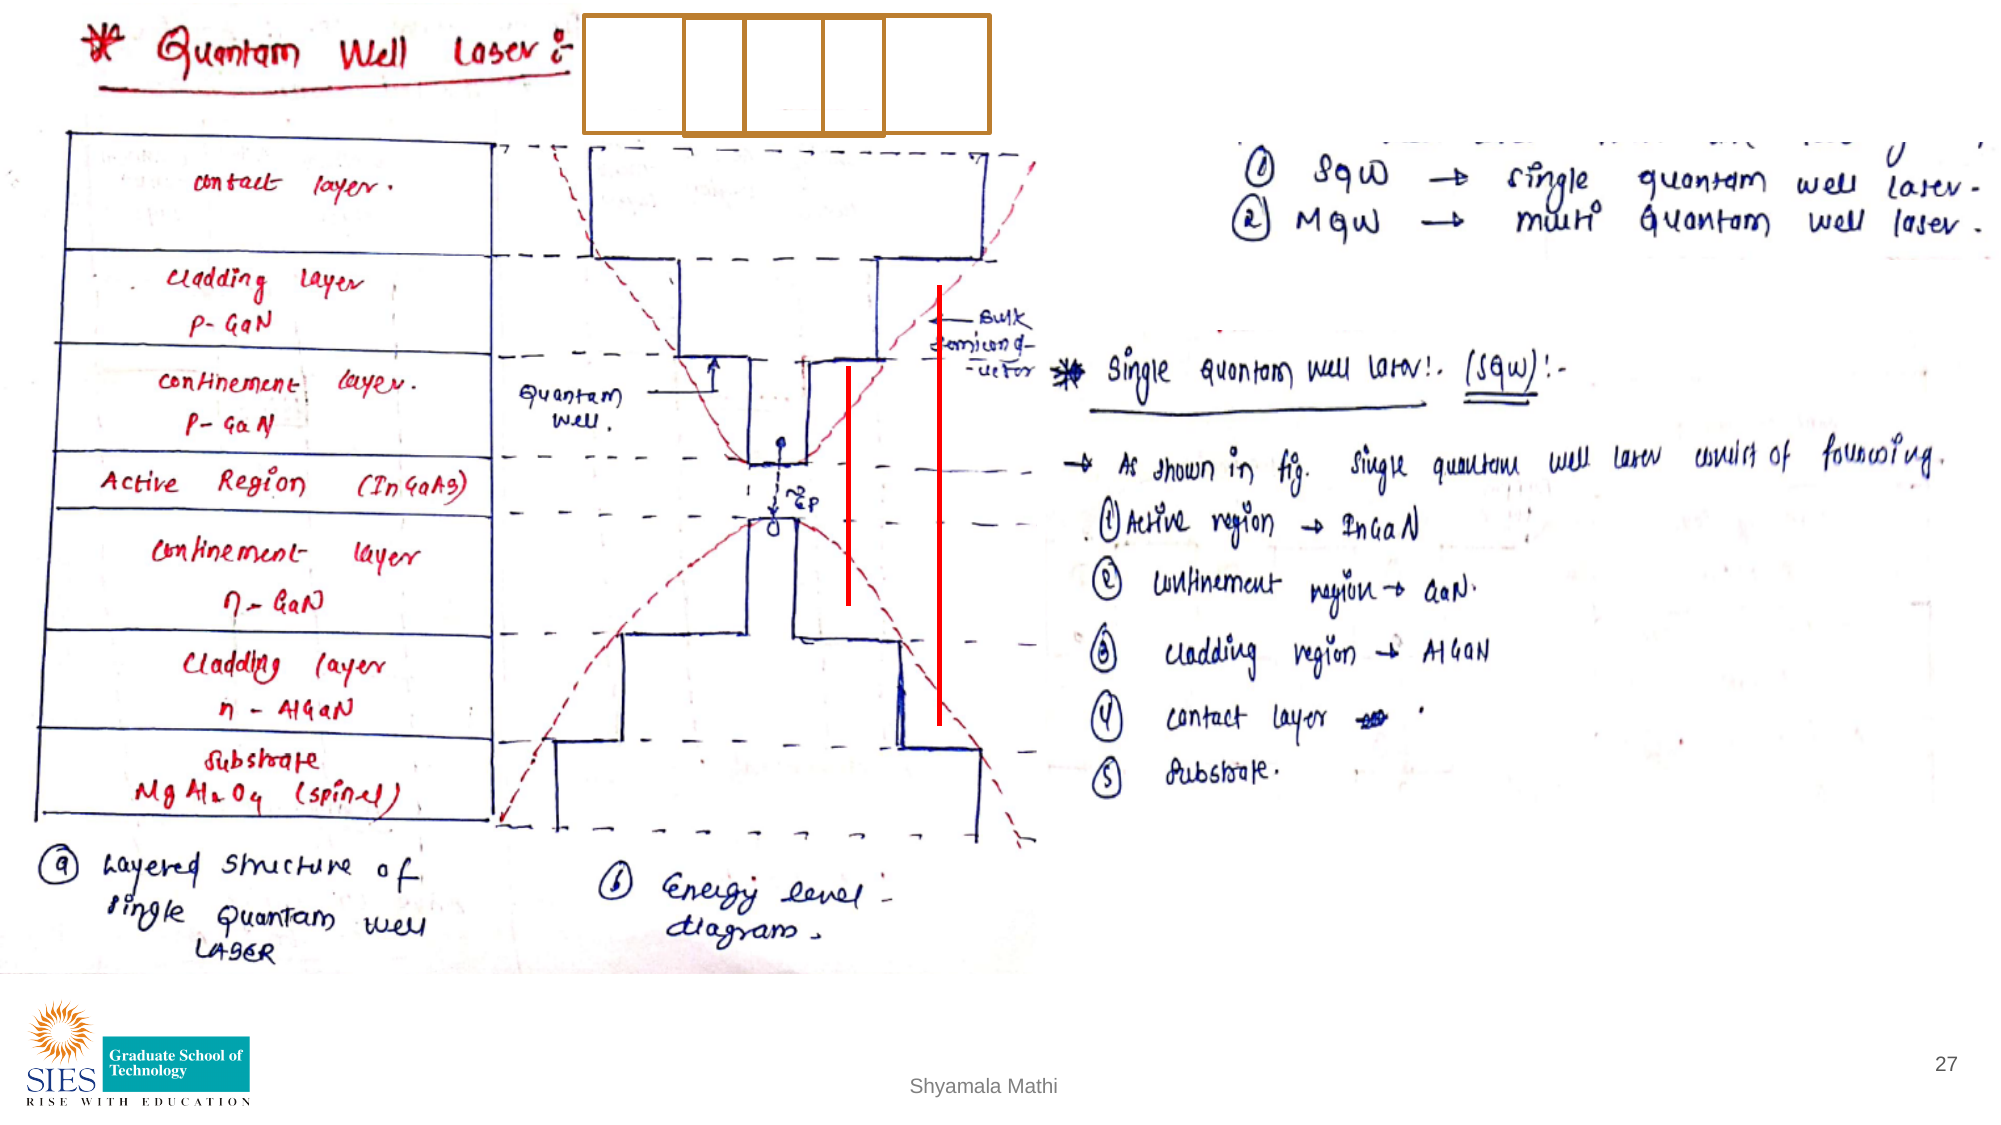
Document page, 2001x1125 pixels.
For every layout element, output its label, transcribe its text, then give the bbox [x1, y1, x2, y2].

picture [0, 109, 1037, 974]
text_box [825, 16, 886, 108]
picture [26, 998, 250, 1106]
text_box [742, 13, 825, 108]
picture [70, 2, 582, 101]
slide_number 27 [1853, 1019, 1974, 1106]
text_box [584, 13, 742, 108]
picture [1045, 330, 1992, 803]
text_box [825, 13, 992, 108]
text_box [682, 16, 742, 108]
picture [1231, 141, 2000, 260]
